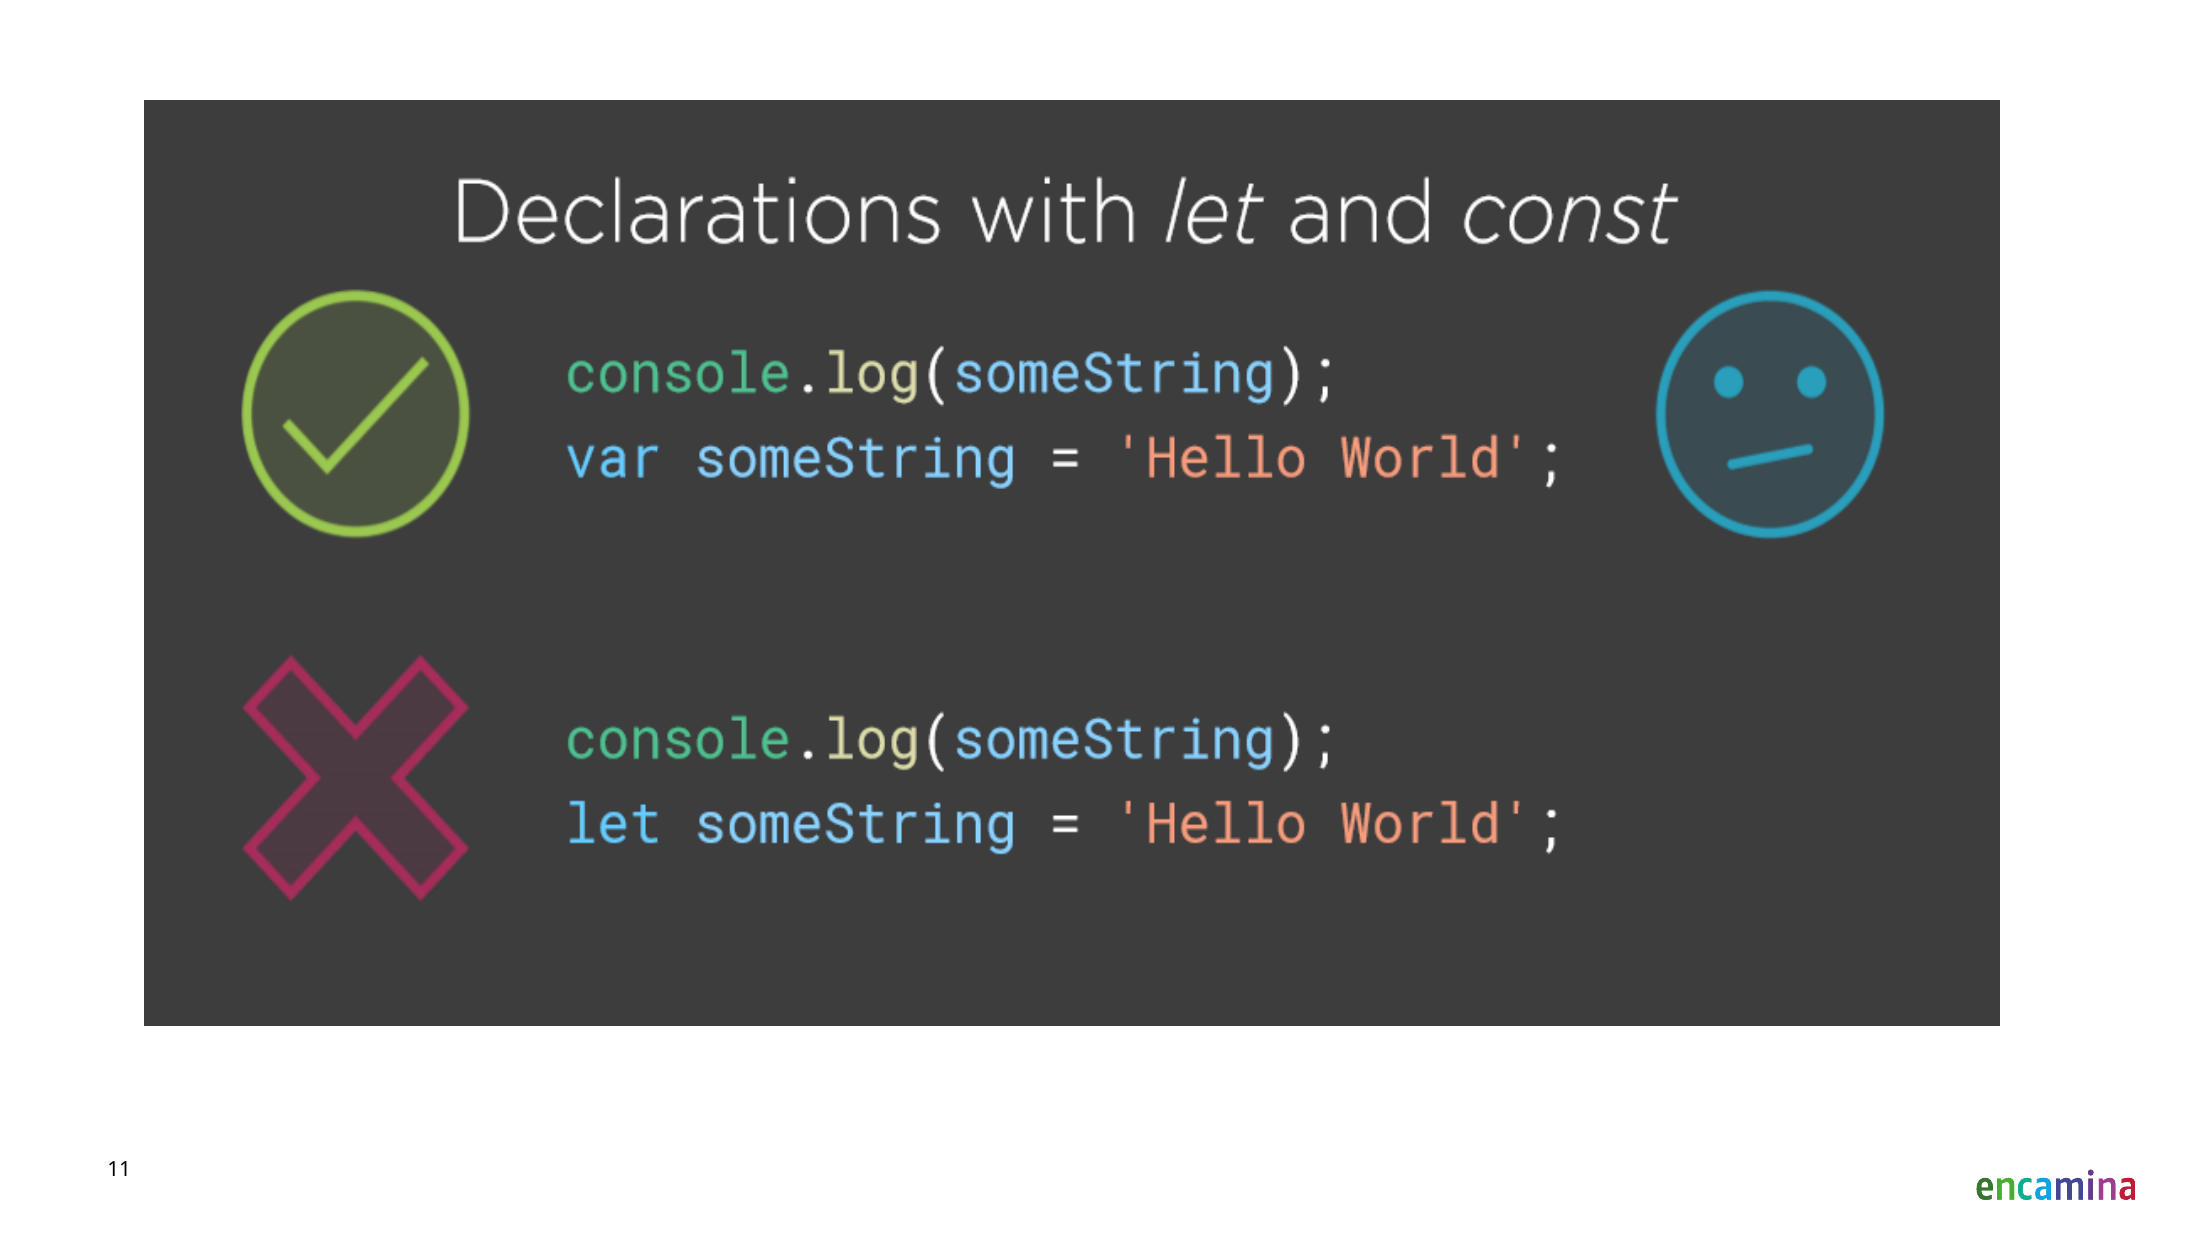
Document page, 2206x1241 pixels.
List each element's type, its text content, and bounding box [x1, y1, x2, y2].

picture [144, 100, 2000, 1027]
slide_number 11 [92, 1131, 202, 1209]
